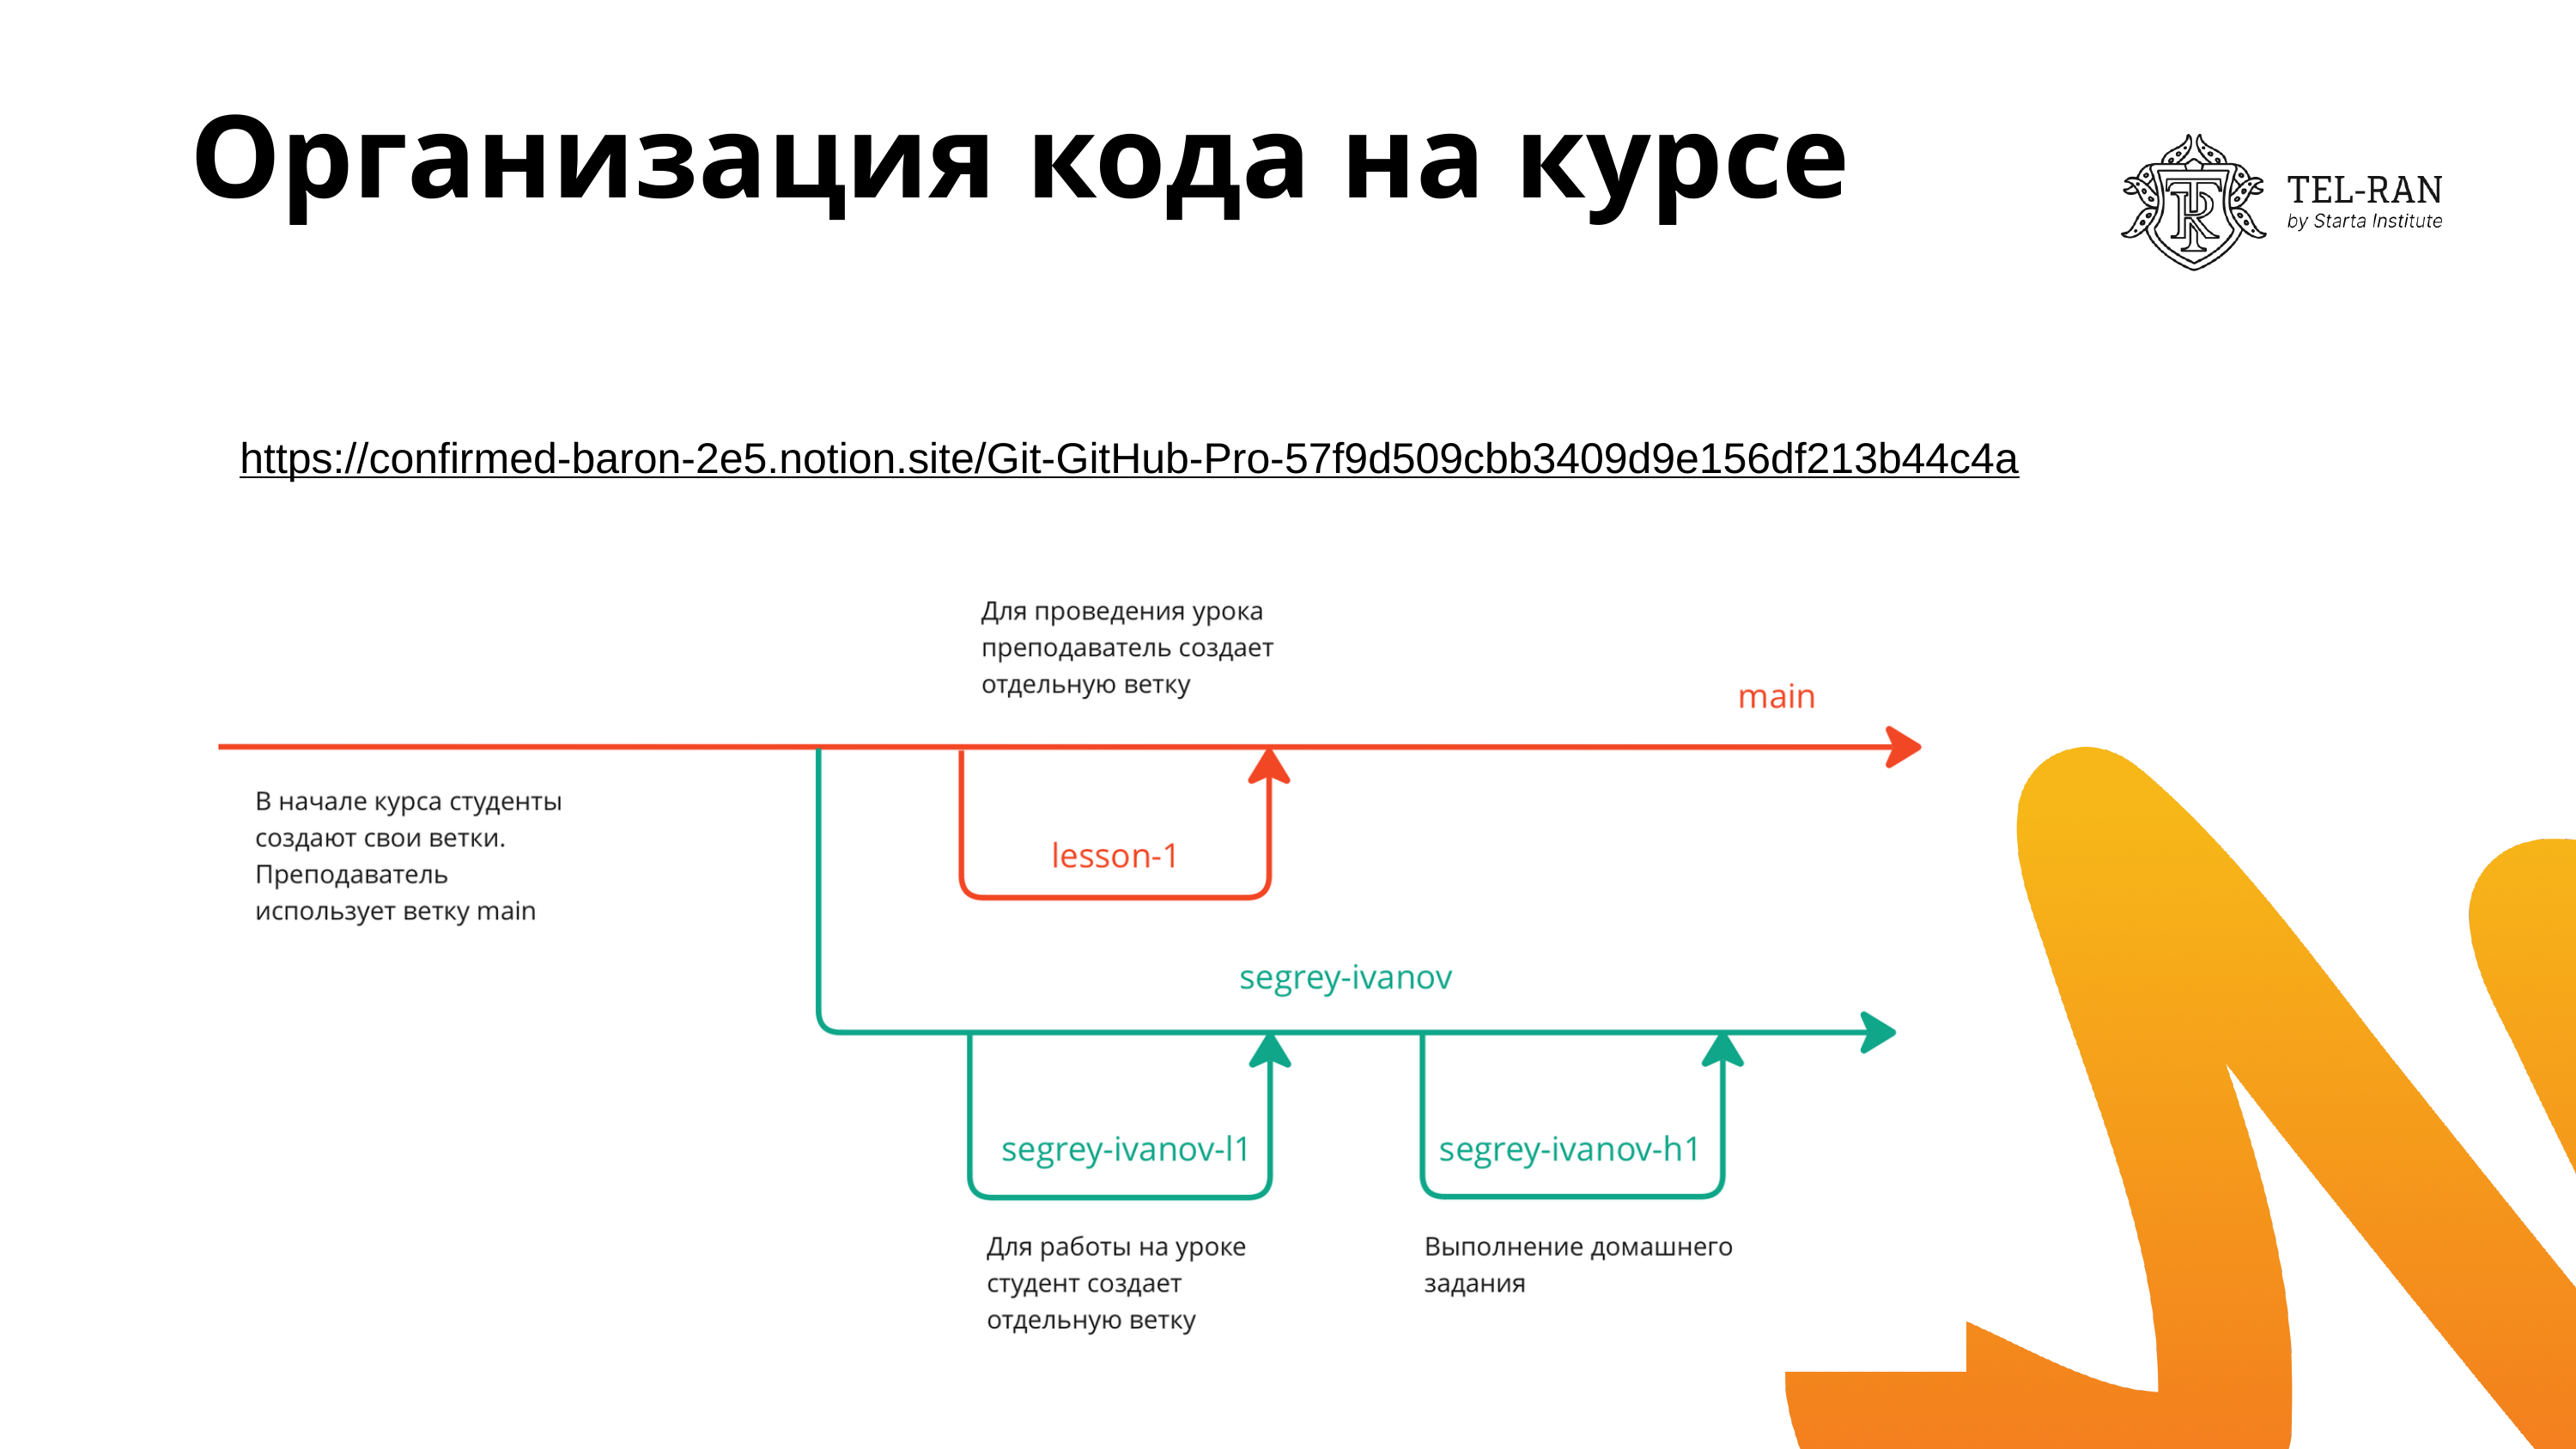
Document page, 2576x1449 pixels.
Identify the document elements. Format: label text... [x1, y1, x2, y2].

picture [2121, 134, 2442, 271]
title Организация кода на курсе [177, 76, 2107, 358]
picture [176, 566, 2576, 1449]
text_box https://confirmed-baron-2e5.notion.site/Git-GitHub-Pro-57f9d509cbb3409d9e156df213b44c4a [227, 424, 2045, 489]
